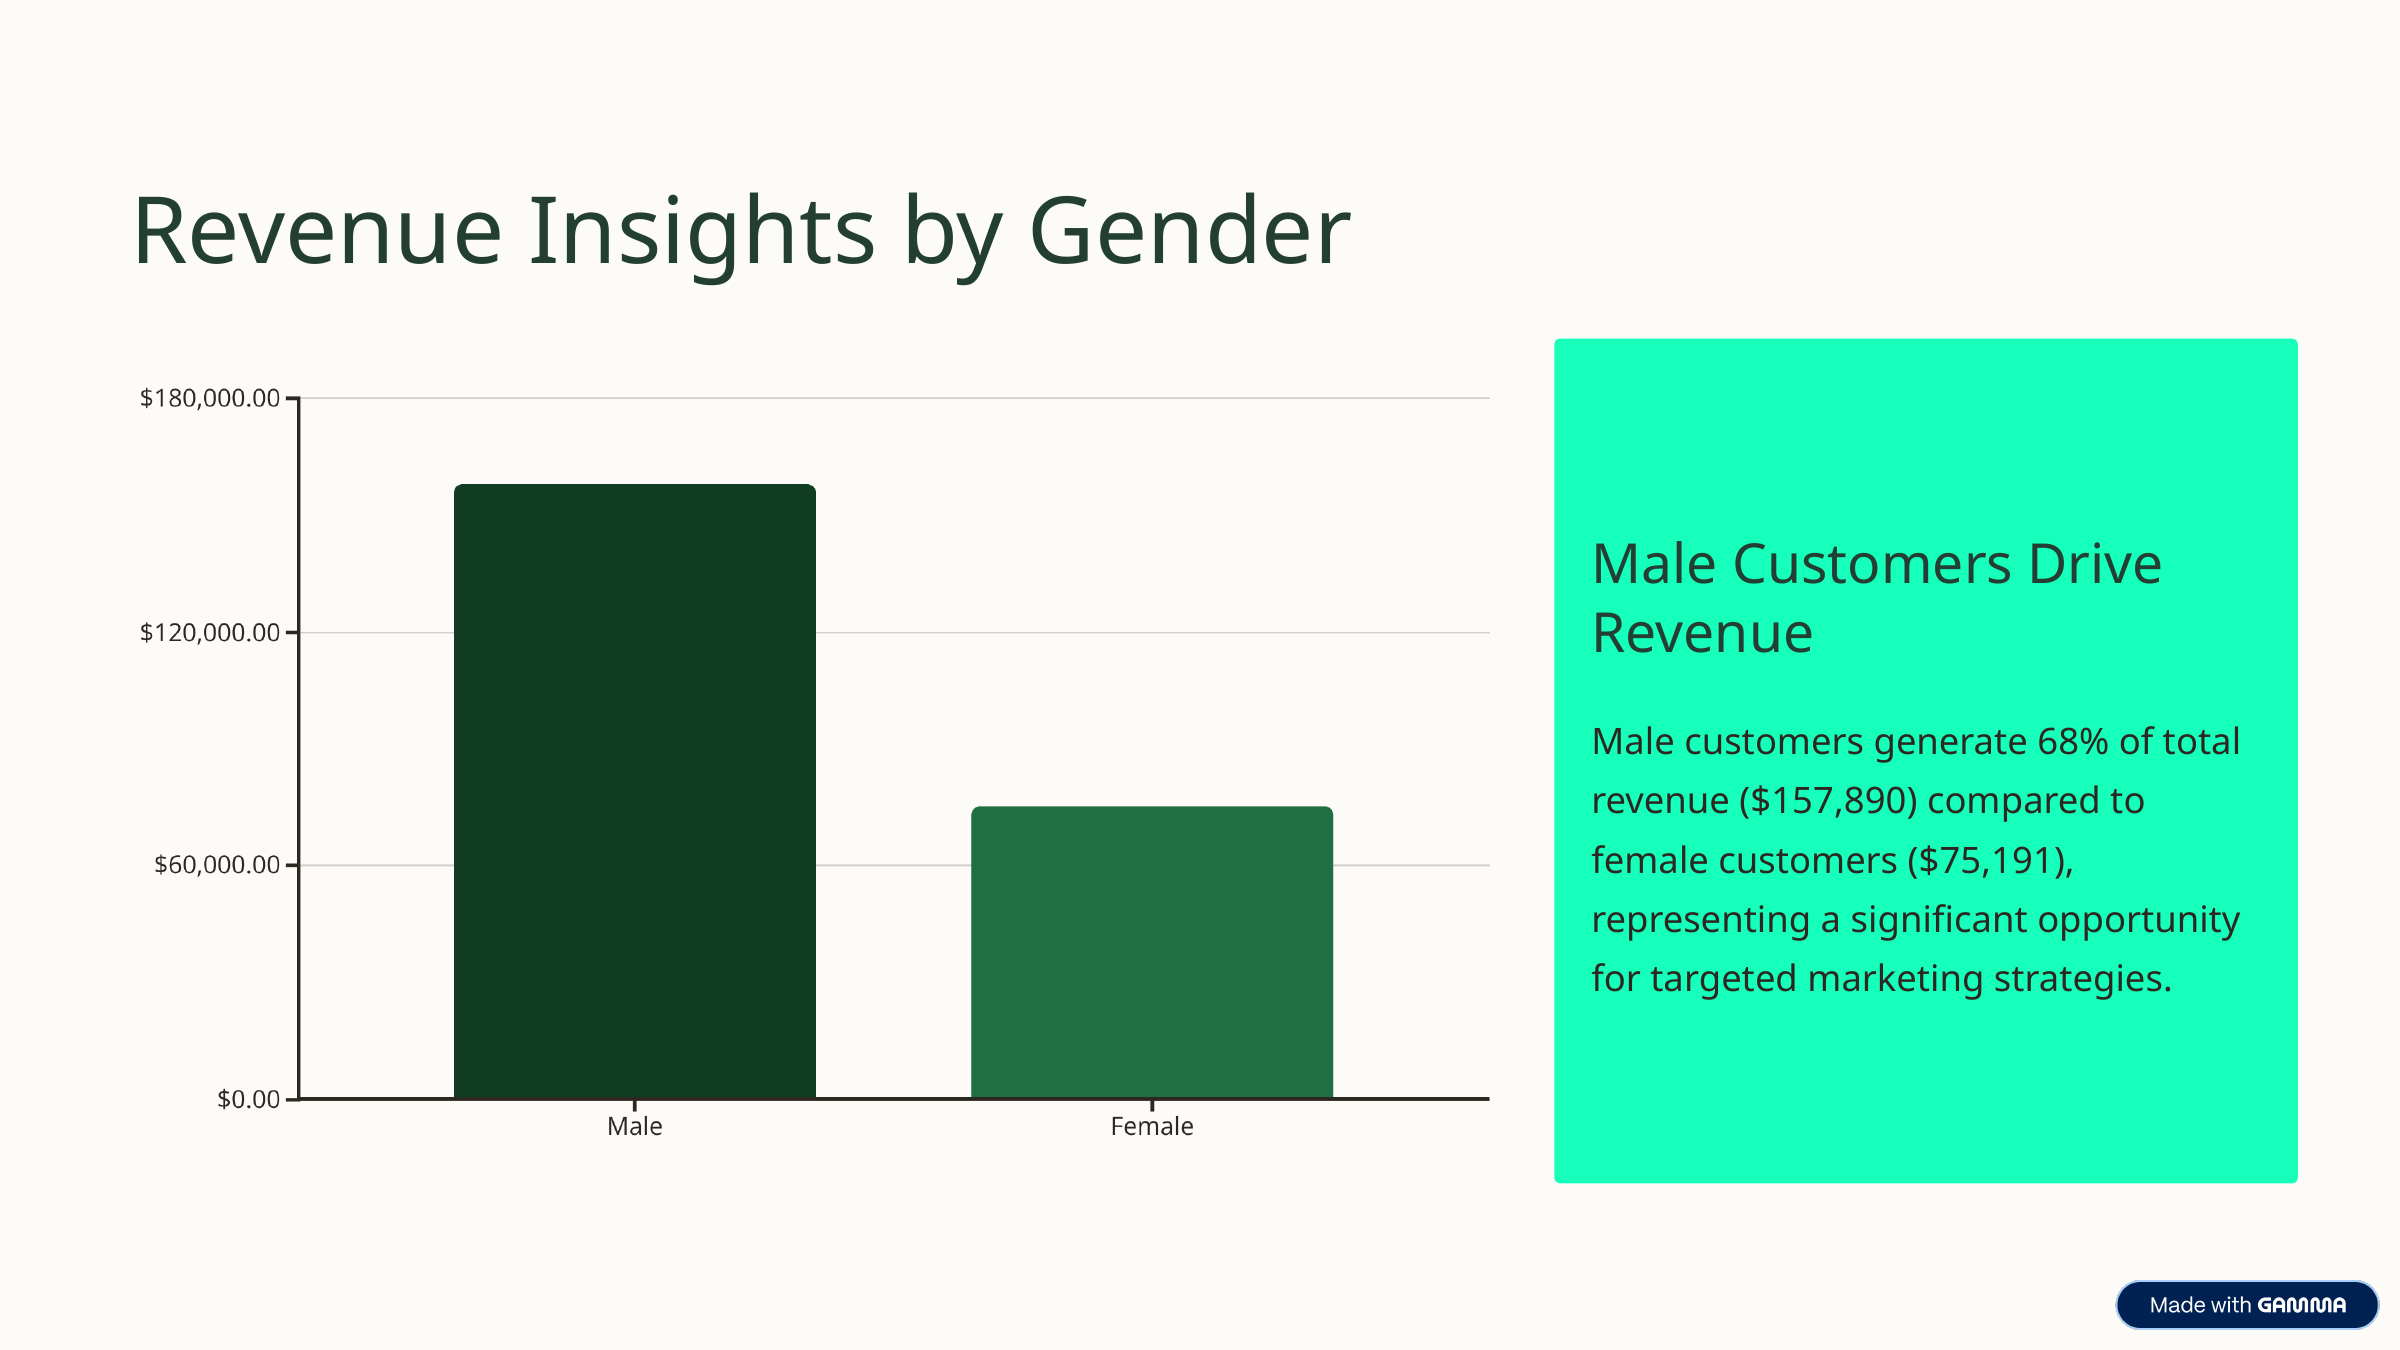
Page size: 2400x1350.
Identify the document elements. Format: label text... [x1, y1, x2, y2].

text_box Revenue Insights by Gender [130, 166, 1294, 283]
text_box Male customers generate 68% of total revenue ($157,890) compared to female customers ($75,191), representing a significant opportunity for targeted marketing strategies. [1591, 702, 2261, 1000]
picture [130, 380, 1490, 1142]
picture [2106, 1271, 2389, 1339]
text_box [1554, 338, 2298, 1184]
text_box Male Customers Drive Revenue [1591, 525, 2261, 666]
